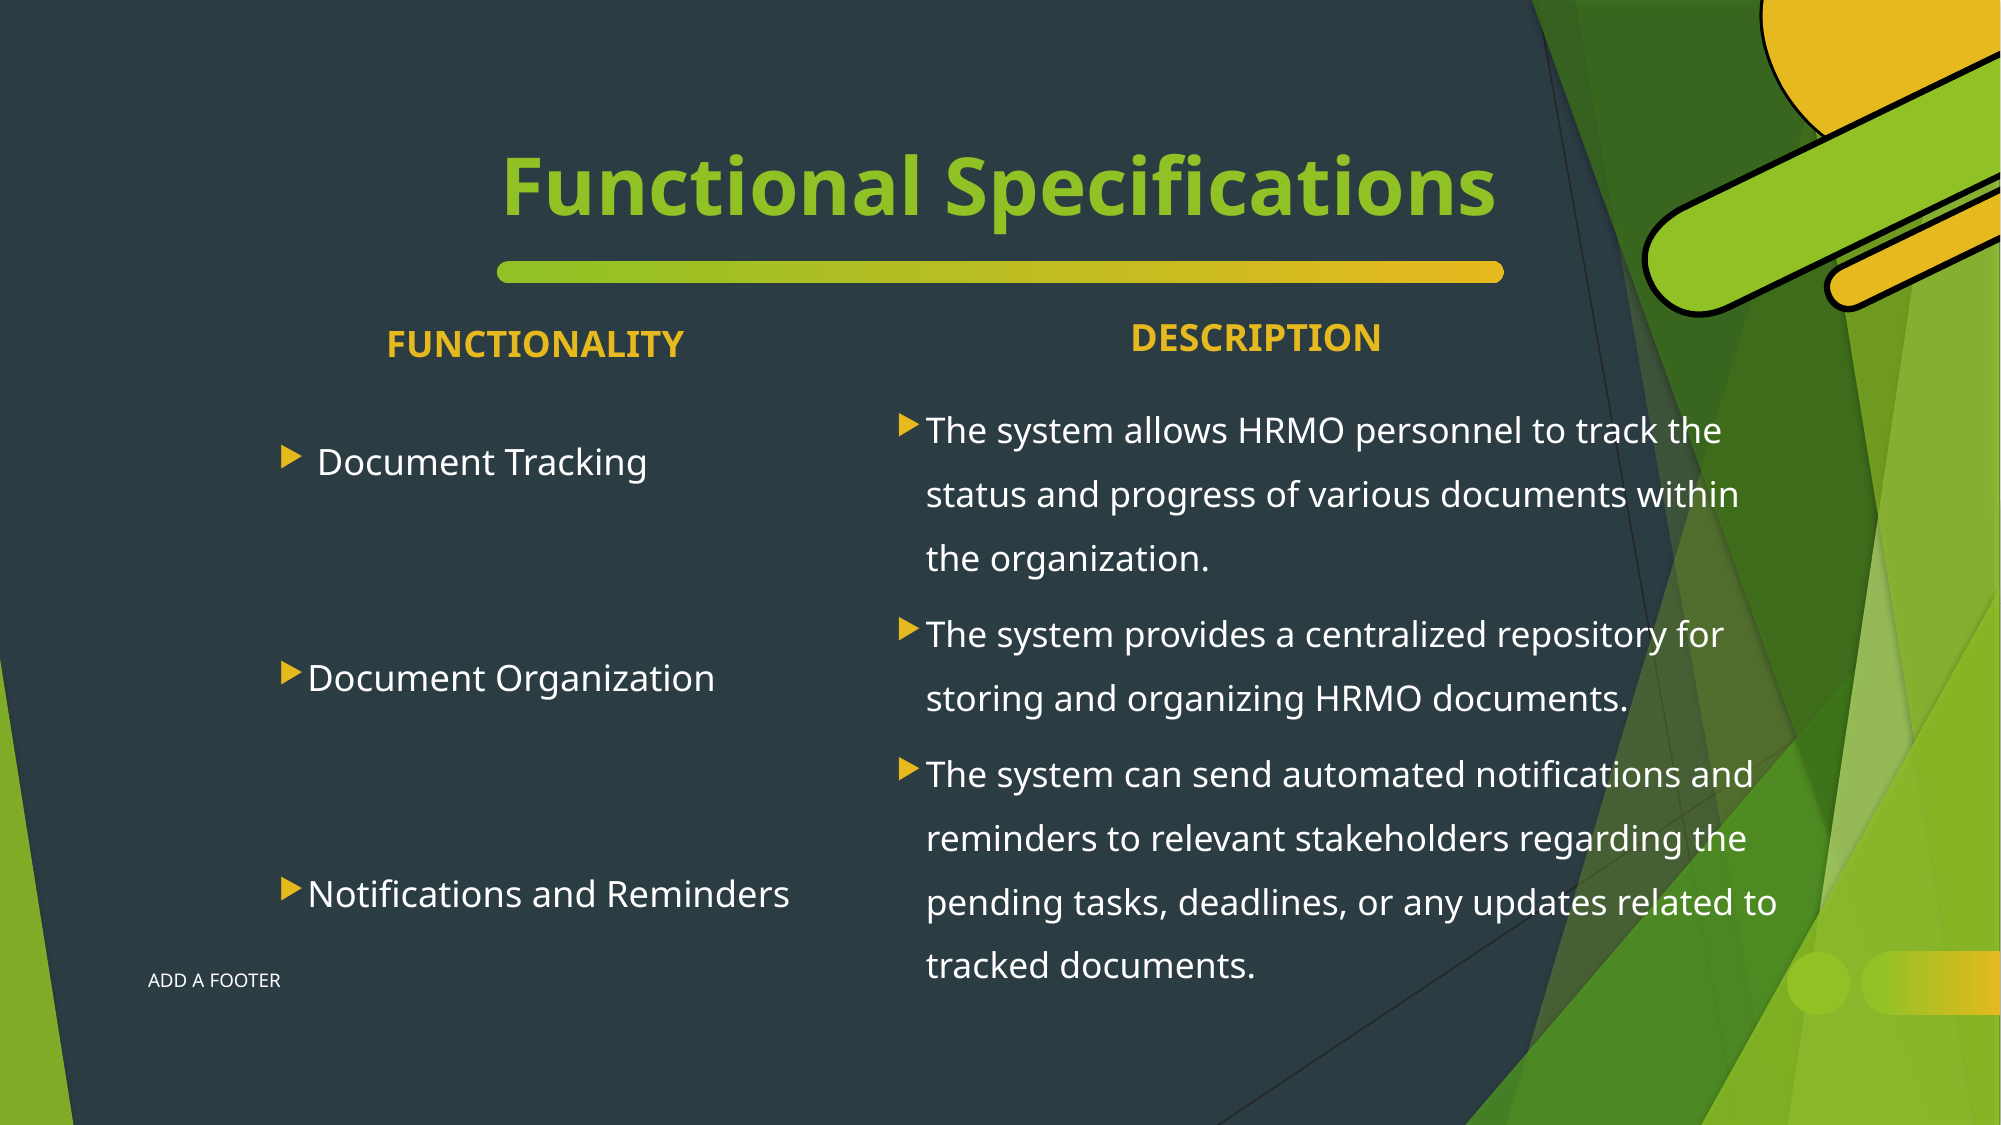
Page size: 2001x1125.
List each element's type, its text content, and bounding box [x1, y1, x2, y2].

list FUNCTIONALITY [370, 313, 786, 373]
list DESCRIPTION [1115, 306, 1509, 367]
title Functional Specifications [136, 128, 1862, 240]
list The system allows HRMO personnel to track the status and progress of various documents within the organization. The system provides a centralized repository for storing and organizing HRMO documents. The system can send automated notifications and reminders to relevant stakeholders regarding the pending tasks, deadlines, or any updates related to tracked documents. [881, 379, 1795, 979]
footer ADD A FOOTER [133, 951, 809, 1011]
list Document Tracking Document Organization Notifications and Reminders [263, 379, 809, 939]
